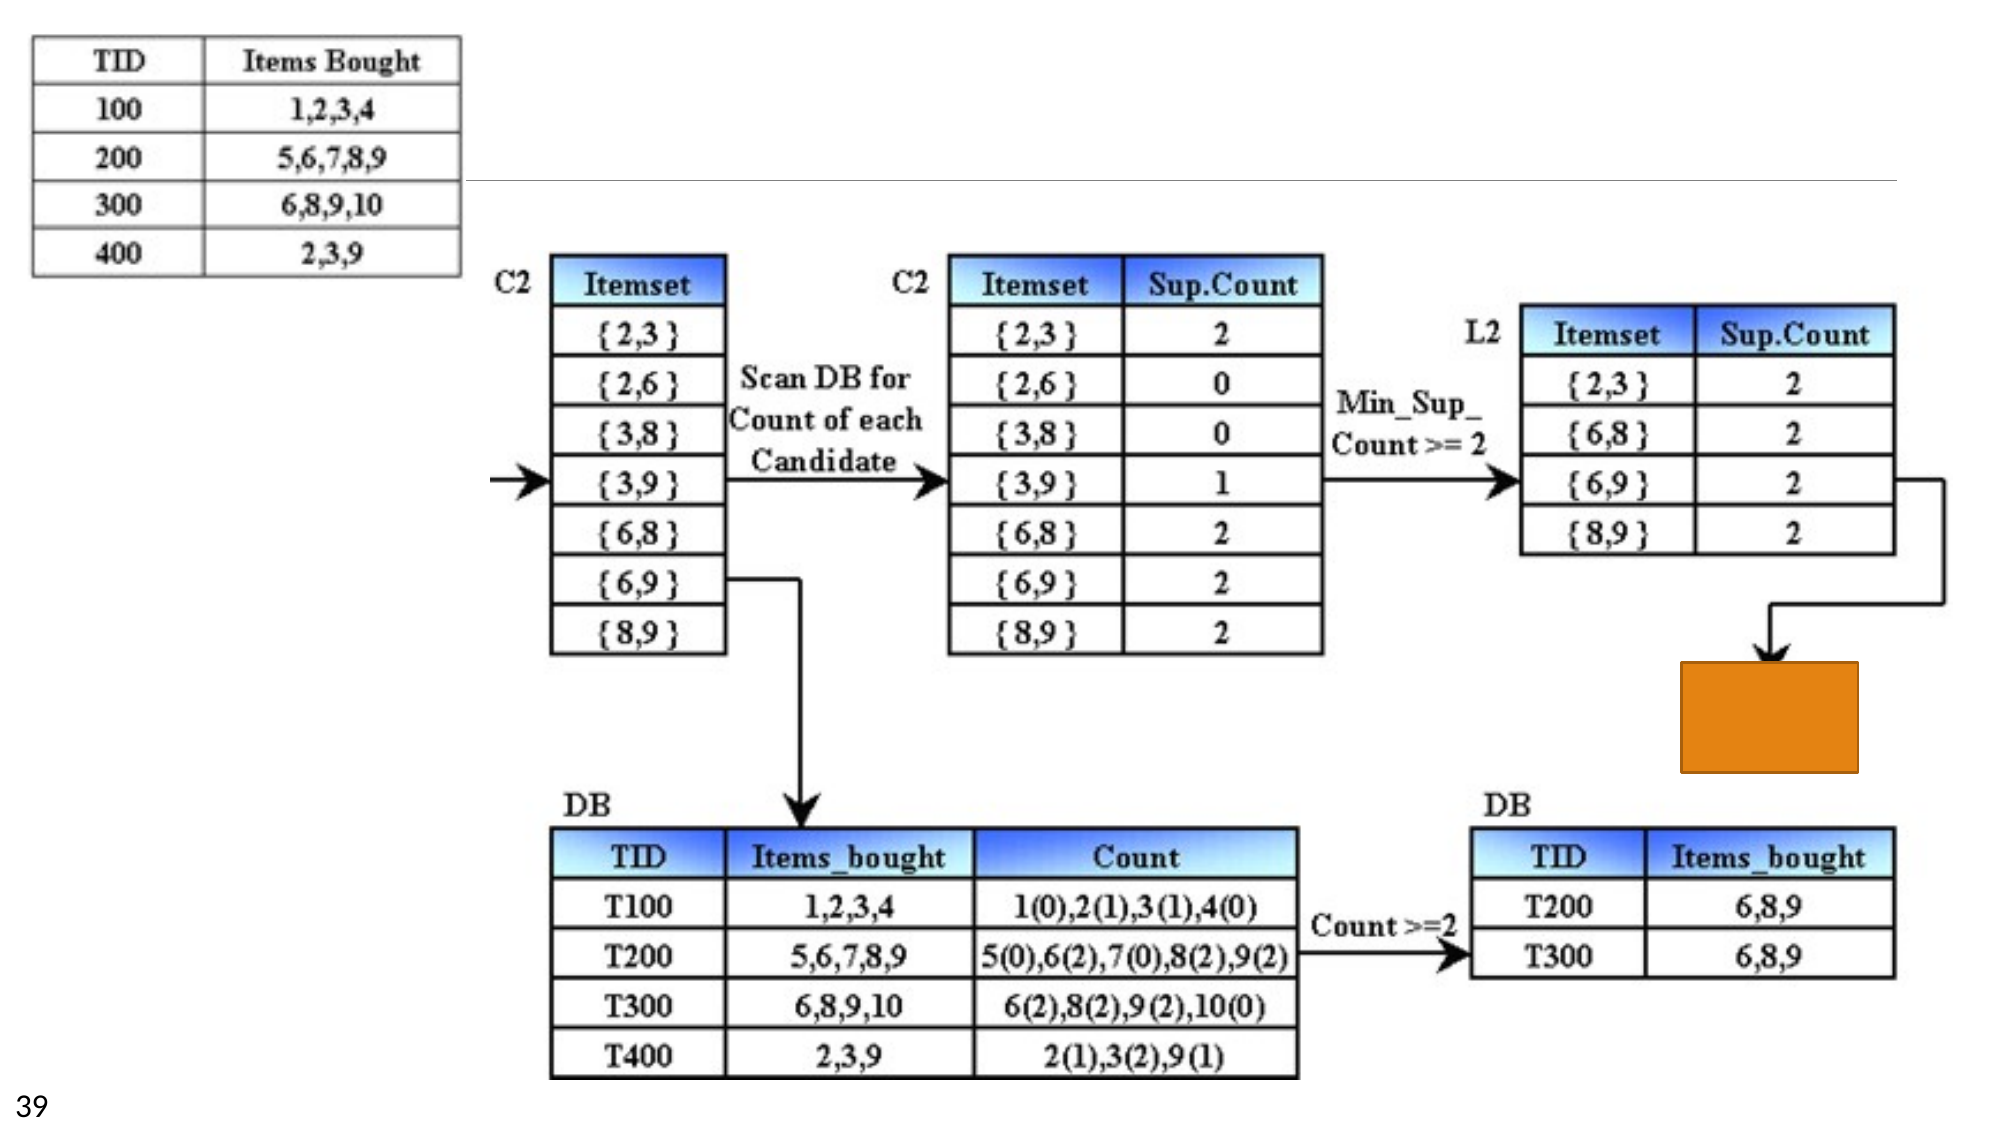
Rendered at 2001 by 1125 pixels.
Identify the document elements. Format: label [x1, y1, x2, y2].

picture [26, 33, 467, 282]
list [490, 250, 1954, 1081]
